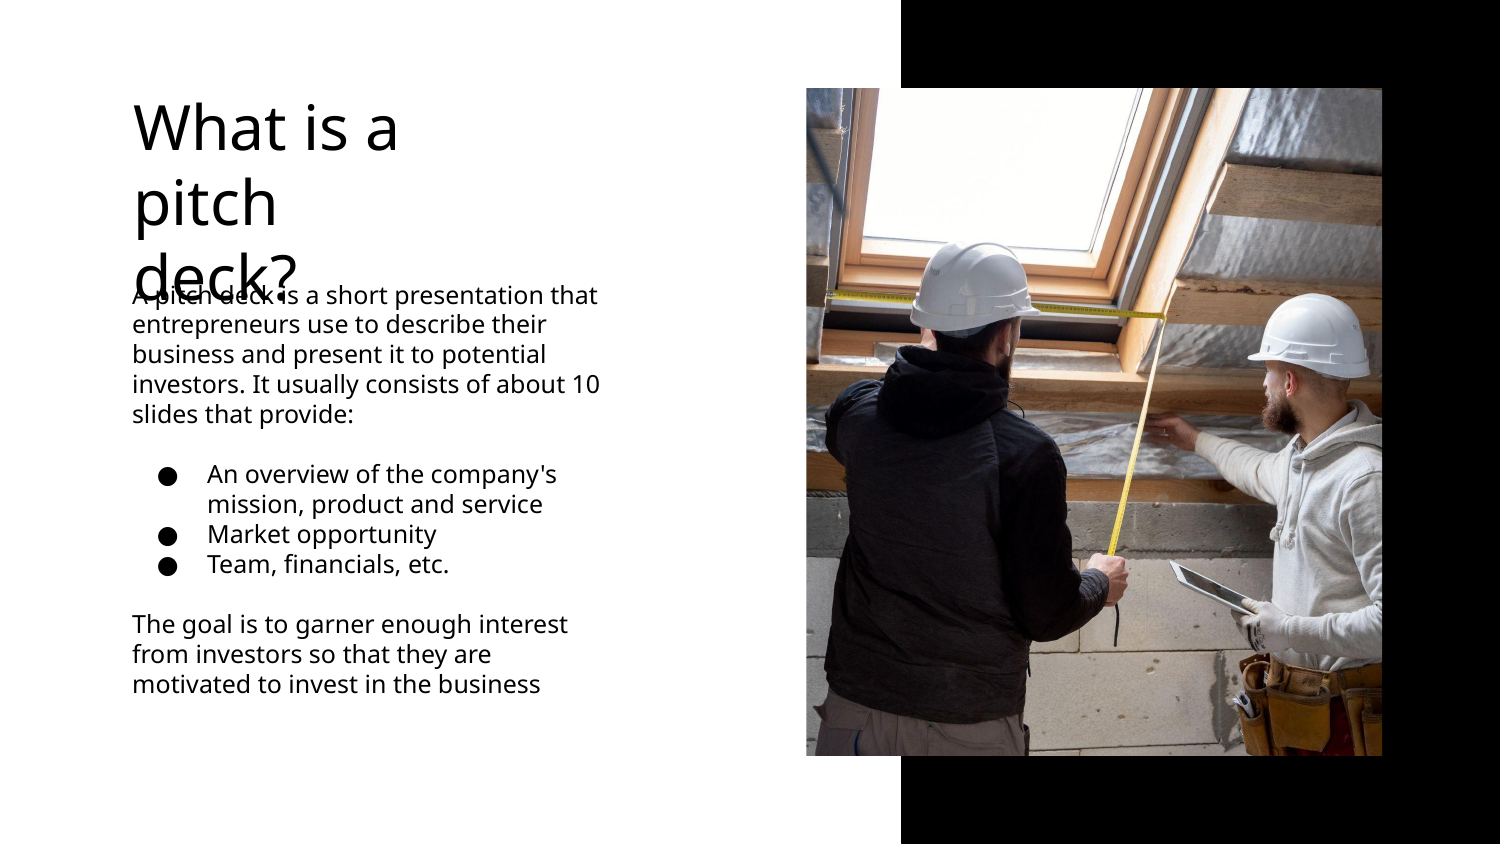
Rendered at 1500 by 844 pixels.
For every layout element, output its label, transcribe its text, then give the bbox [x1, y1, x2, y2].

picture [805, 88, 1383, 756]
title What is a pitch deck? [118, 72, 466, 167]
subtitle A pitch deck is a short presentation that entrepreneurs use to describe their business and present it to potential investors. It usually consists of about 10 slides that provide: An overview of the company's mission, product and service Market opportunity Team, financials, etc. The goal is to garner enough interest from investors so that they are motivated to invest in the business [116, 264, 630, 714]
